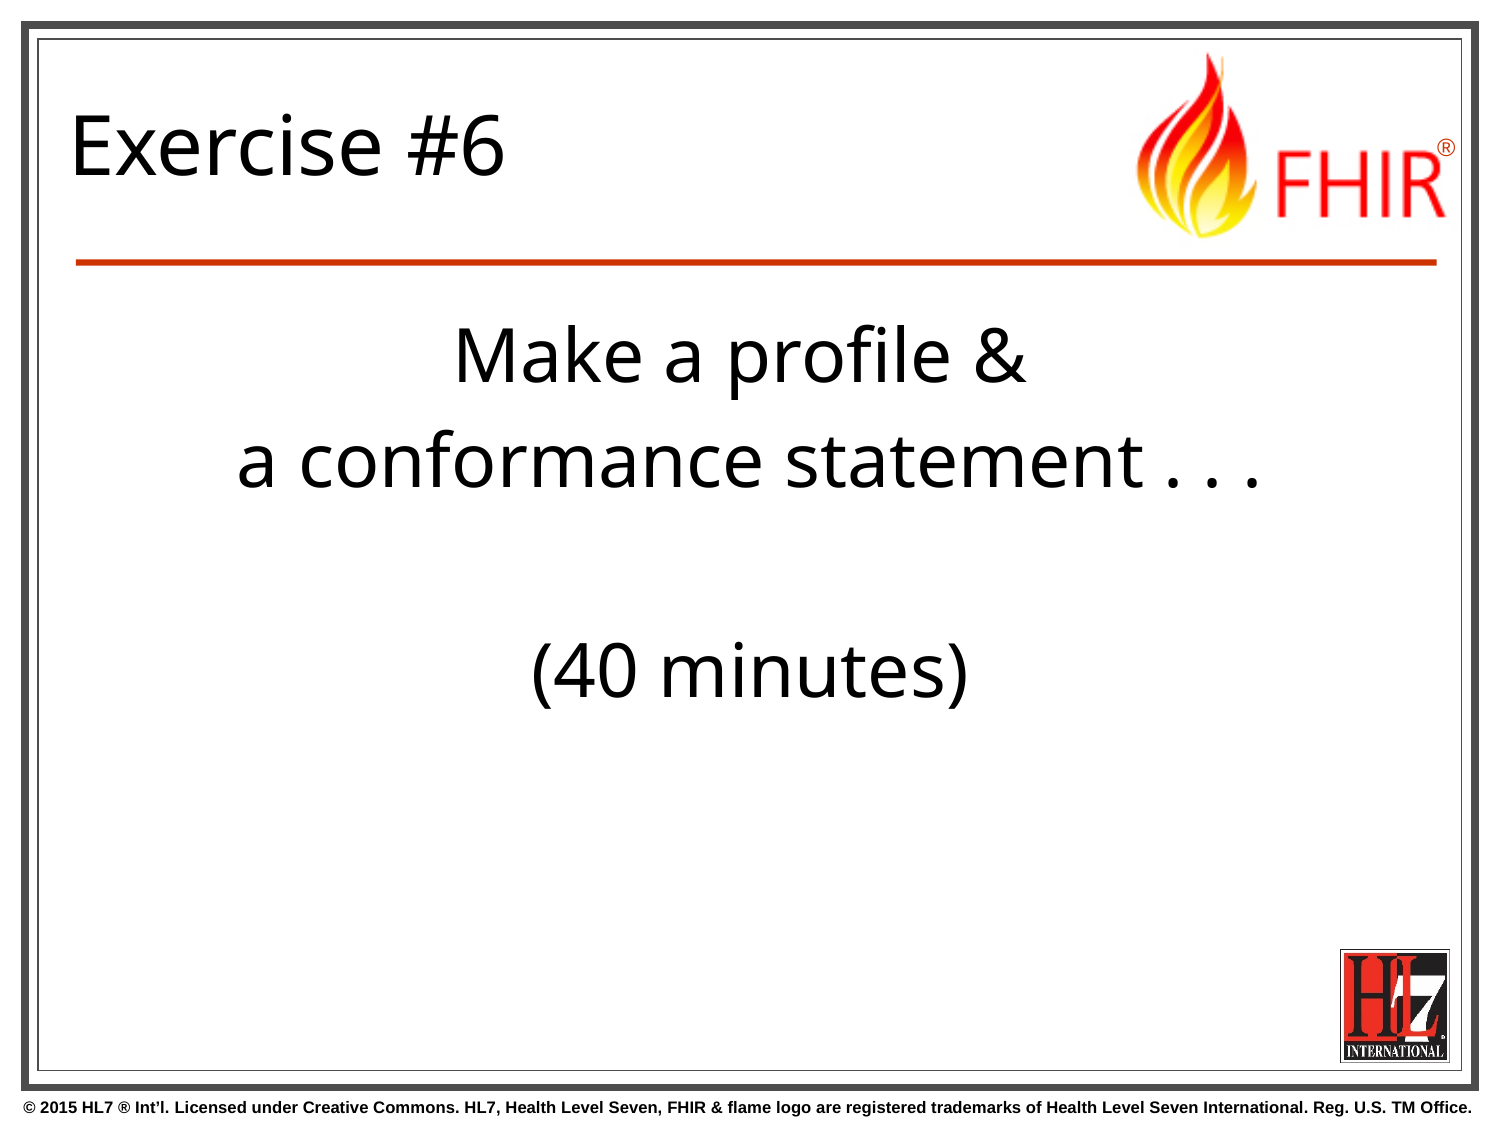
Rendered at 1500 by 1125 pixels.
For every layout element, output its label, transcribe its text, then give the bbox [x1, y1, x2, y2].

picture [1340, 949, 1450, 1063]
title Exercise #6 [53, 54, 1128, 249]
picture [1124, 42, 1458, 249]
list Make a profile & a conformance statement . . . (40 minutes) [62, 299, 1438, 1059]
